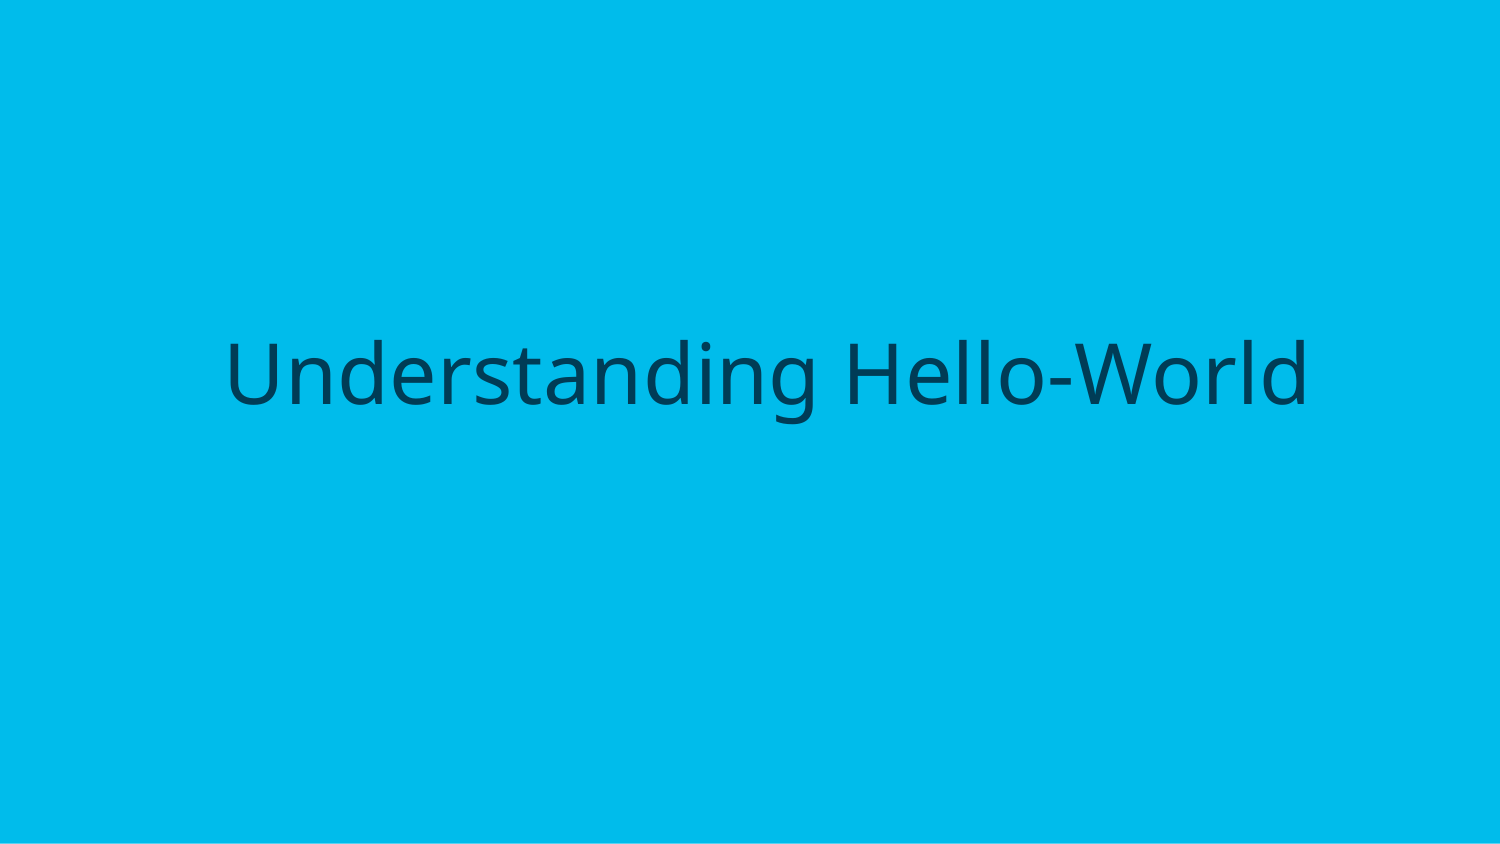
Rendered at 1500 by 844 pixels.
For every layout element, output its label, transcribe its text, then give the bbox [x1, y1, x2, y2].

title Understanding Hello-World [57, 270, 1479, 545]
text_box [76, 311, 1438, 359]
